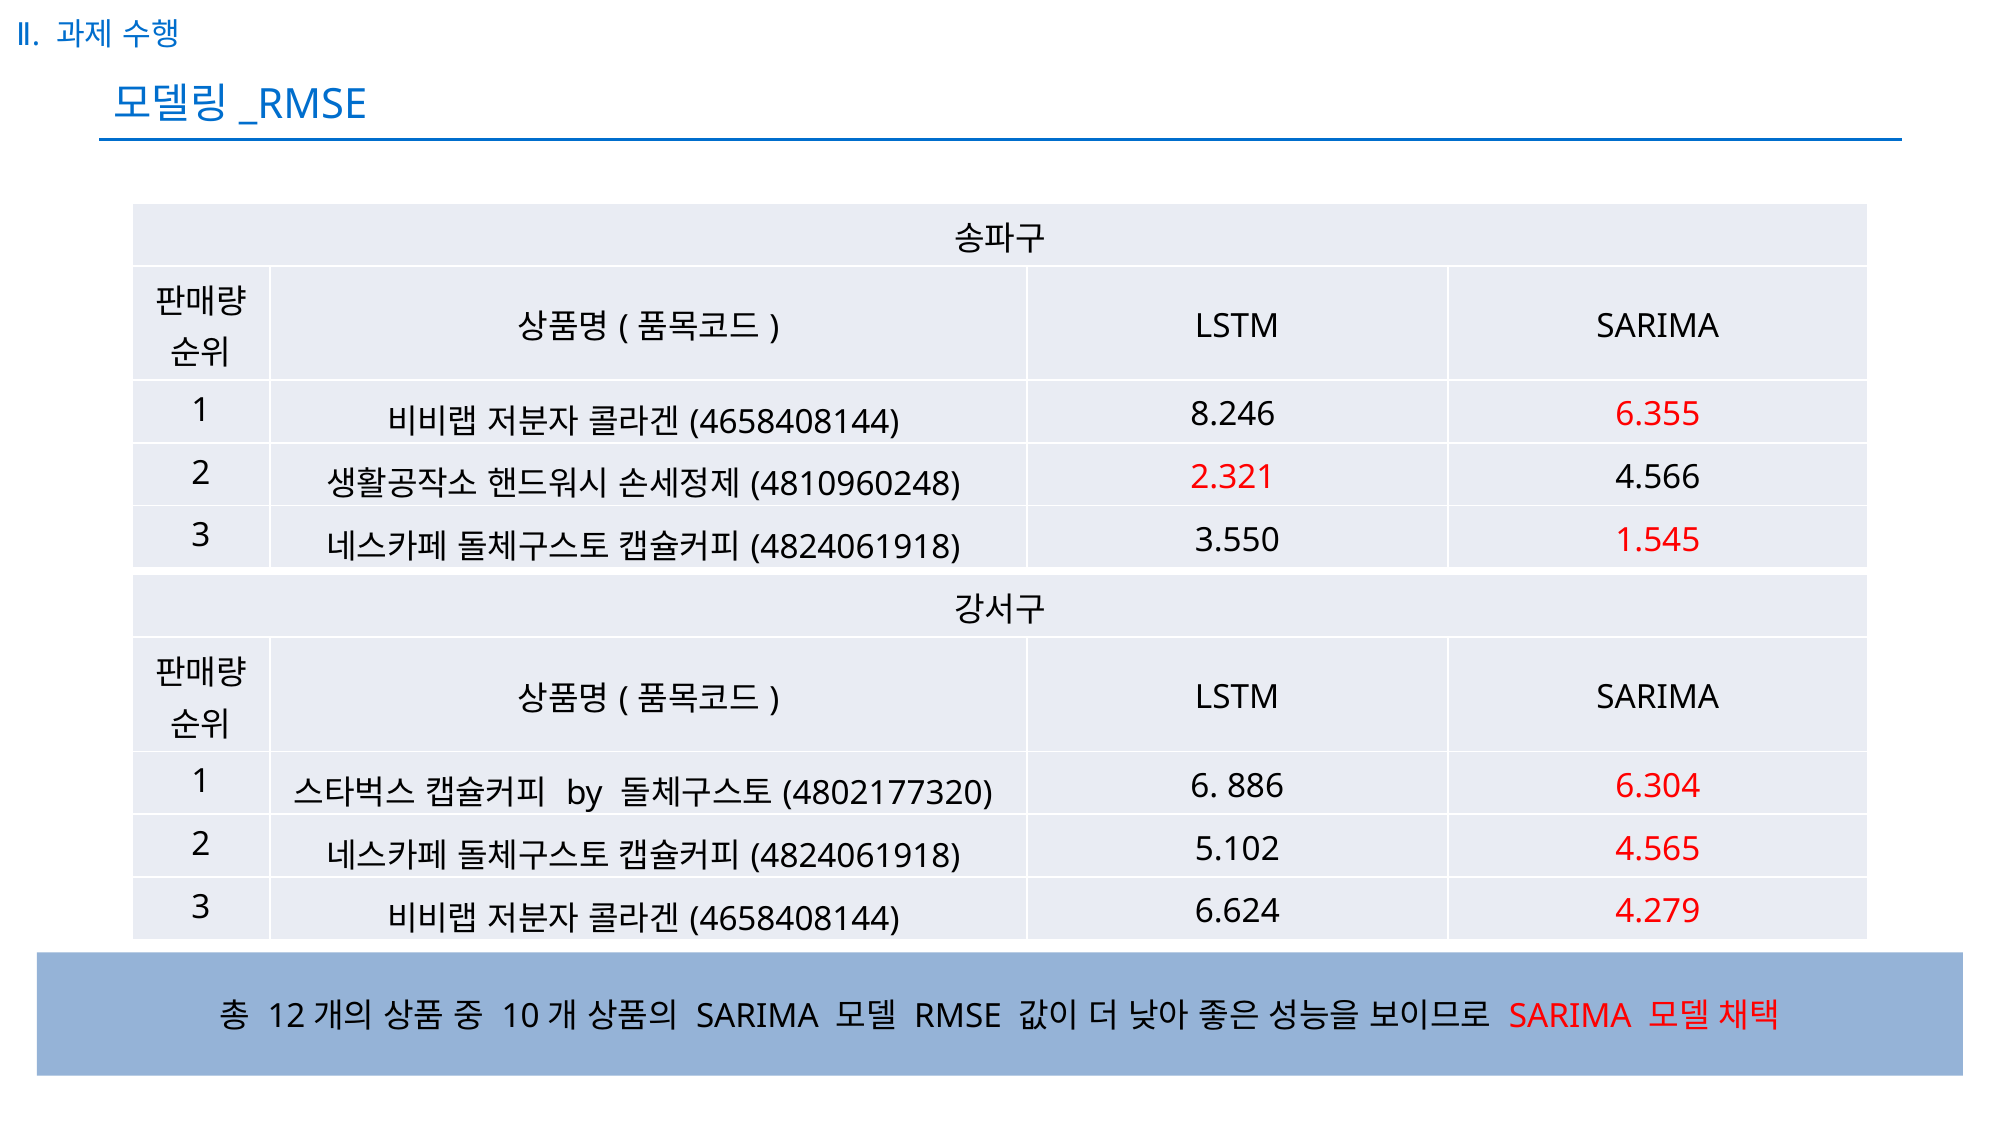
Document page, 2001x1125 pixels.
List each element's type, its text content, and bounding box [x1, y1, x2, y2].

table_cell 비비랩 저분자 콜라겐(4658408144) [271, 878, 1026, 939]
text_box 총 12개의 상품 중 10개 상품의 SARIMA 모델 RMSE 값이 더 낮아 좋은 성능을 보이므로 SARIMA 모델 채택 [35, 950, 1965, 1078]
table_cell 비비랩 저분자 콜라겐(4658408144) [271, 381, 1026, 442]
table_cell SARIMA [1449, 267, 1867, 379]
table_cell 상품명(품목코드) [271, 267, 1026, 379]
table_cell 8.246 [1028, 381, 1447, 442]
table_header 송파구 [133, 204, 1867, 265]
table_cell 1.545 [1449, 506, 1867, 567]
text_box Ⅱ. 과제 수행 [1, 7, 246, 77]
table_cell 4.566 [1449, 444, 1867, 505]
table_cell 스타벅스 캡슐커피 by 돌체구스토(4802177320) [271, 752, 1026, 813]
table_cell 6.304 [1449, 752, 1867, 813]
table_cell LSTM [1028, 267, 1447, 379]
table_cell 3 [133, 506, 269, 567]
table_cell 4.279 [1449, 878, 1867, 939]
table_cell SARIMA [1449, 638, 1867, 751]
table_cell 3 [133, 878, 269, 939]
table_header 강서구 [133, 575, 1867, 636]
table_cell 4.565 [1449, 815, 1867, 876]
table_cell 3.550 [1028, 506, 1447, 567]
table_cell 판매량 순위 [133, 638, 269, 751]
table_cell LSTM [1028, 638, 1447, 751]
table_cell 6.355 [1449, 381, 1867, 442]
table_cell 2 [133, 815, 269, 876]
table_cell 5.102 [1028, 815, 1447, 876]
title 모델링_RMSE [98, 69, 1662, 140]
table_cell 2.321 [1028, 444, 1447, 505]
table_cell 네스카페 돌체구스토 캡슐커피(4824061918) [271, 815, 1026, 876]
table_cell 6.624 [1028, 878, 1447, 939]
table_cell 네스카페 돌체구스토 캡슐커피(4824061918) [271, 506, 1026, 567]
table_cell 상품명(품목코드) [271, 638, 1026, 751]
table_cell 생활공작소 핸드워시 손세정제(4810960248) [271, 444, 1026, 505]
table_cell 1 [133, 752, 269, 813]
table_cell 판매량 순위 [133, 267, 269, 379]
table_cell 2 [133, 444, 269, 505]
table_cell 6. 886 [1028, 752, 1447, 813]
table_cell 1 [133, 381, 269, 442]
